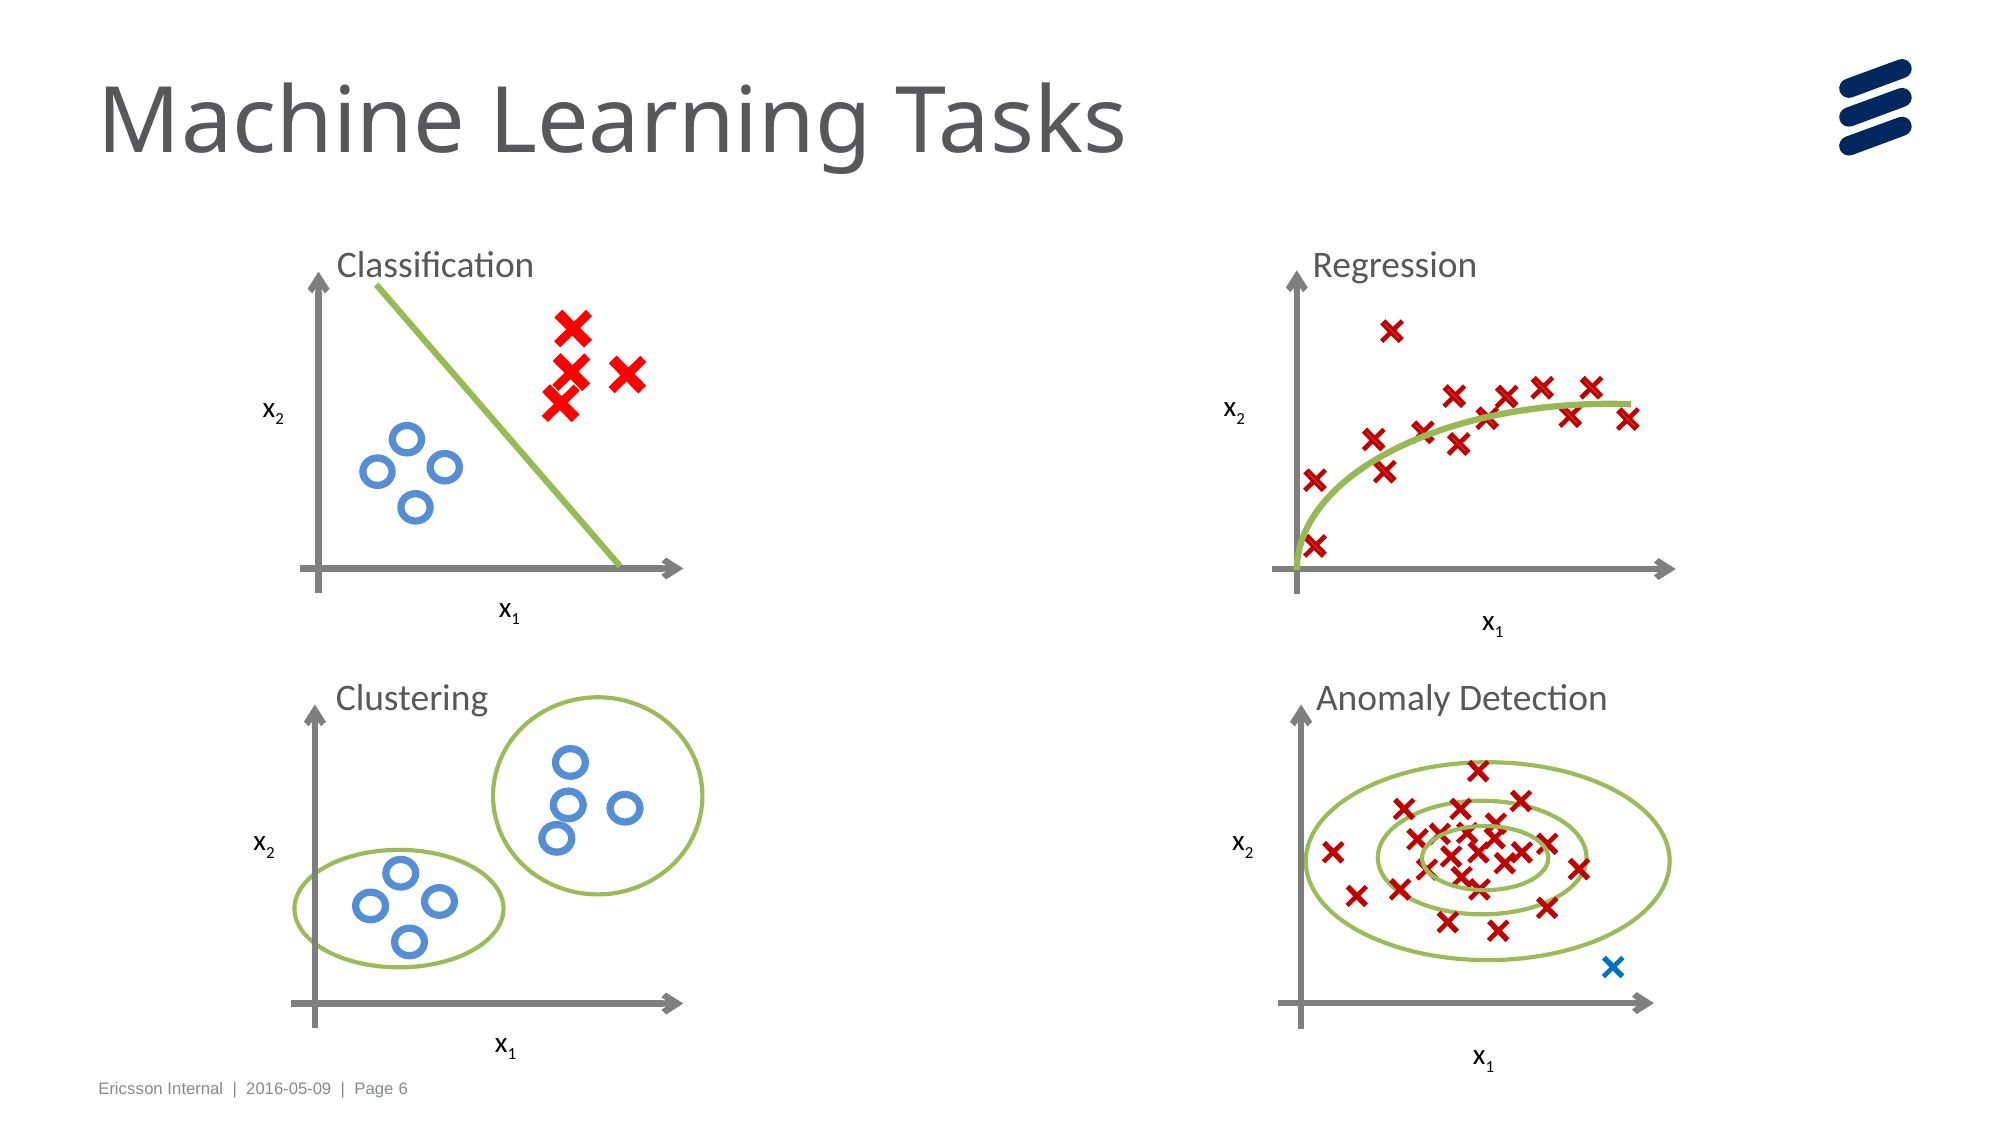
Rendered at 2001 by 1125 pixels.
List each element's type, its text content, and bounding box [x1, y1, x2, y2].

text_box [1211, 232, 1676, 645]
text_box [688, 745, 703, 846]
title Machine Learning Tasks [85, 39, 1597, 218]
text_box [242, 665, 684, 1067]
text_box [375, 284, 621, 567]
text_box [1221, 665, 1761, 1079]
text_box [251, 231, 684, 632]
